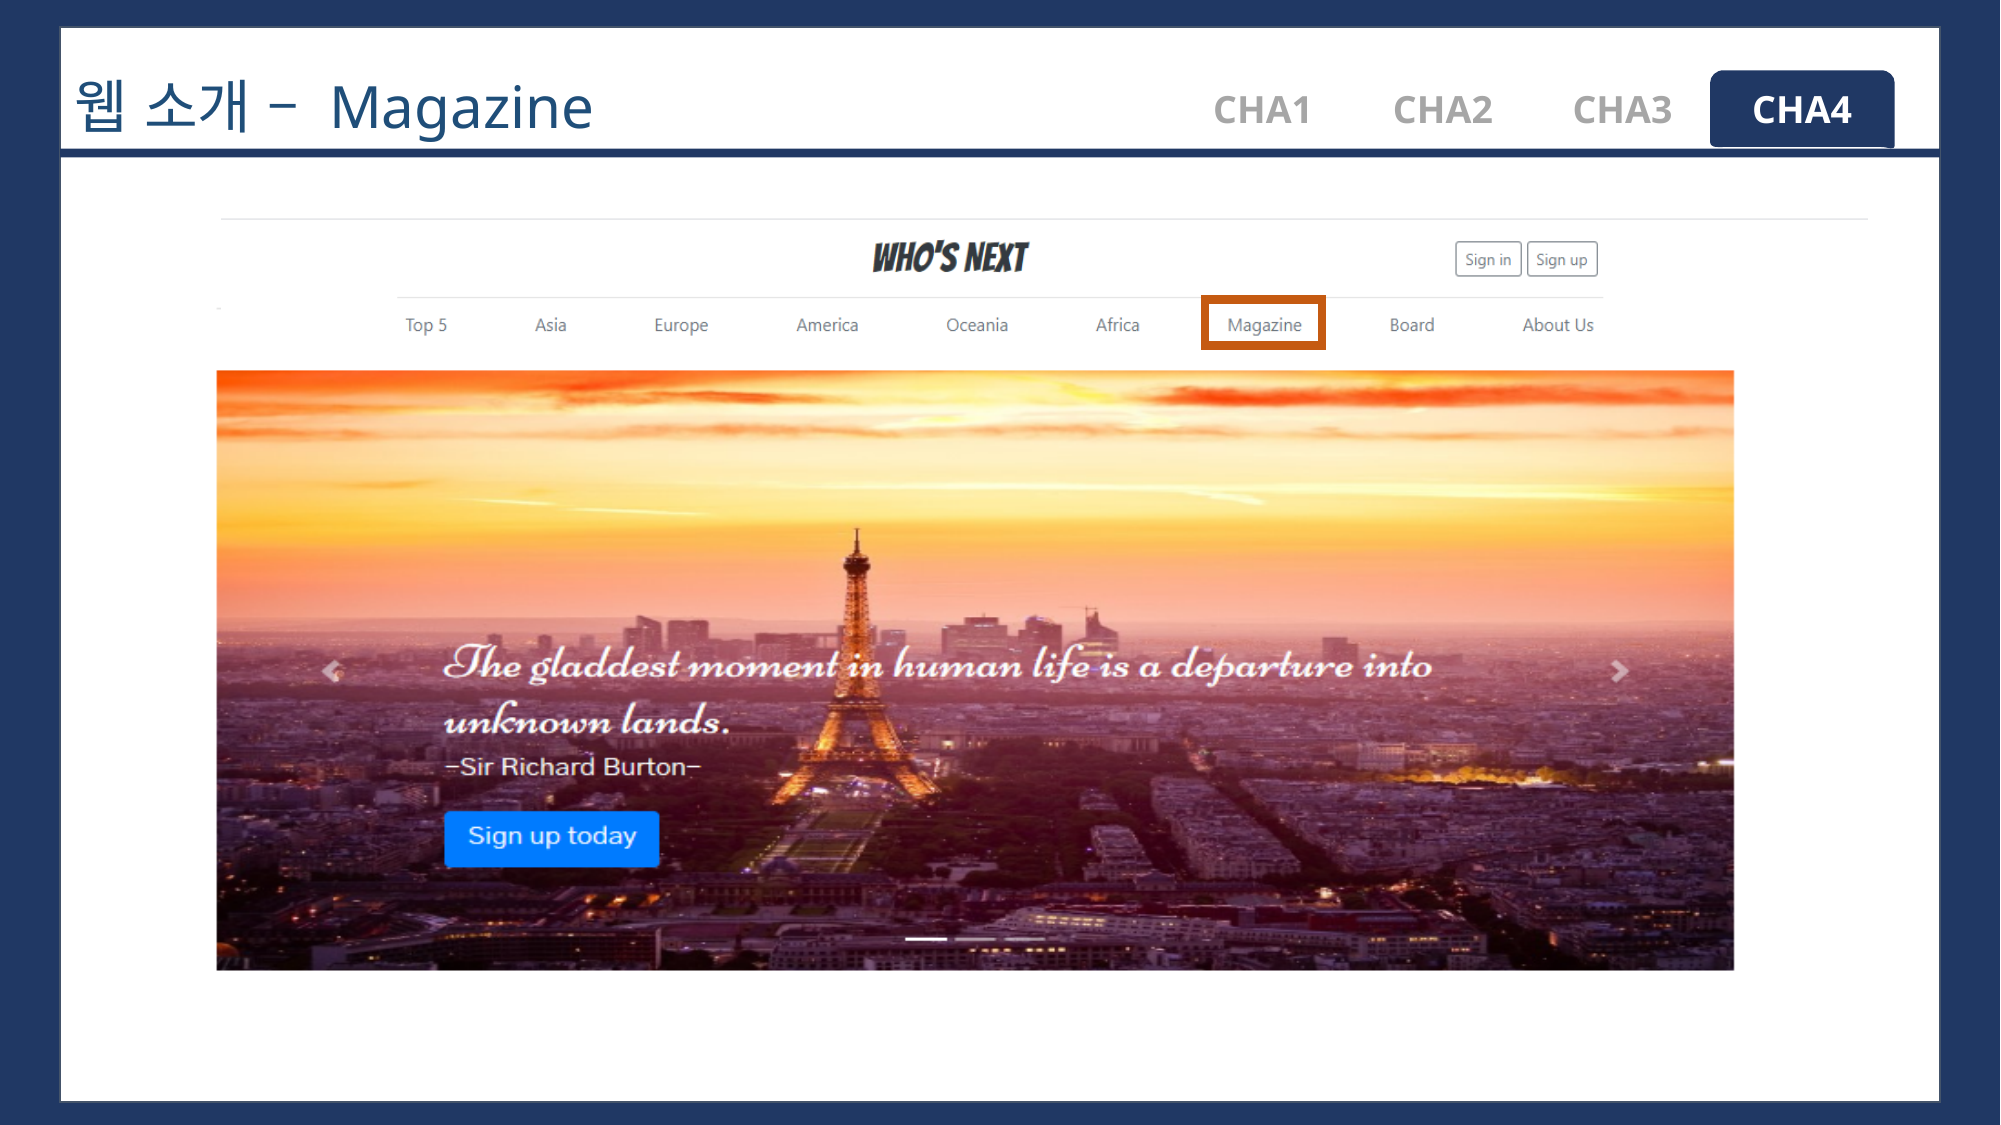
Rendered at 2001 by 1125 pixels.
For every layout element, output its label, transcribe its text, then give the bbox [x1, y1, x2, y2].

text_box 웹 소개 – Magazine [59, 62, 784, 148]
text_box CHA3 [1557, 79, 1688, 139]
text_box [59, 26, 1941, 147]
text_box [59, 147, 1941, 158]
text_box [59, 158, 1941, 1103]
text_box [1709, 69, 1896, 150]
text_box CHA1 [1198, 79, 1329, 139]
text_box CHA2 [1378, 79, 1509, 139]
text_box CHA4 [1737, 79, 1868, 139]
picture [137, 194, 1868, 1014]
